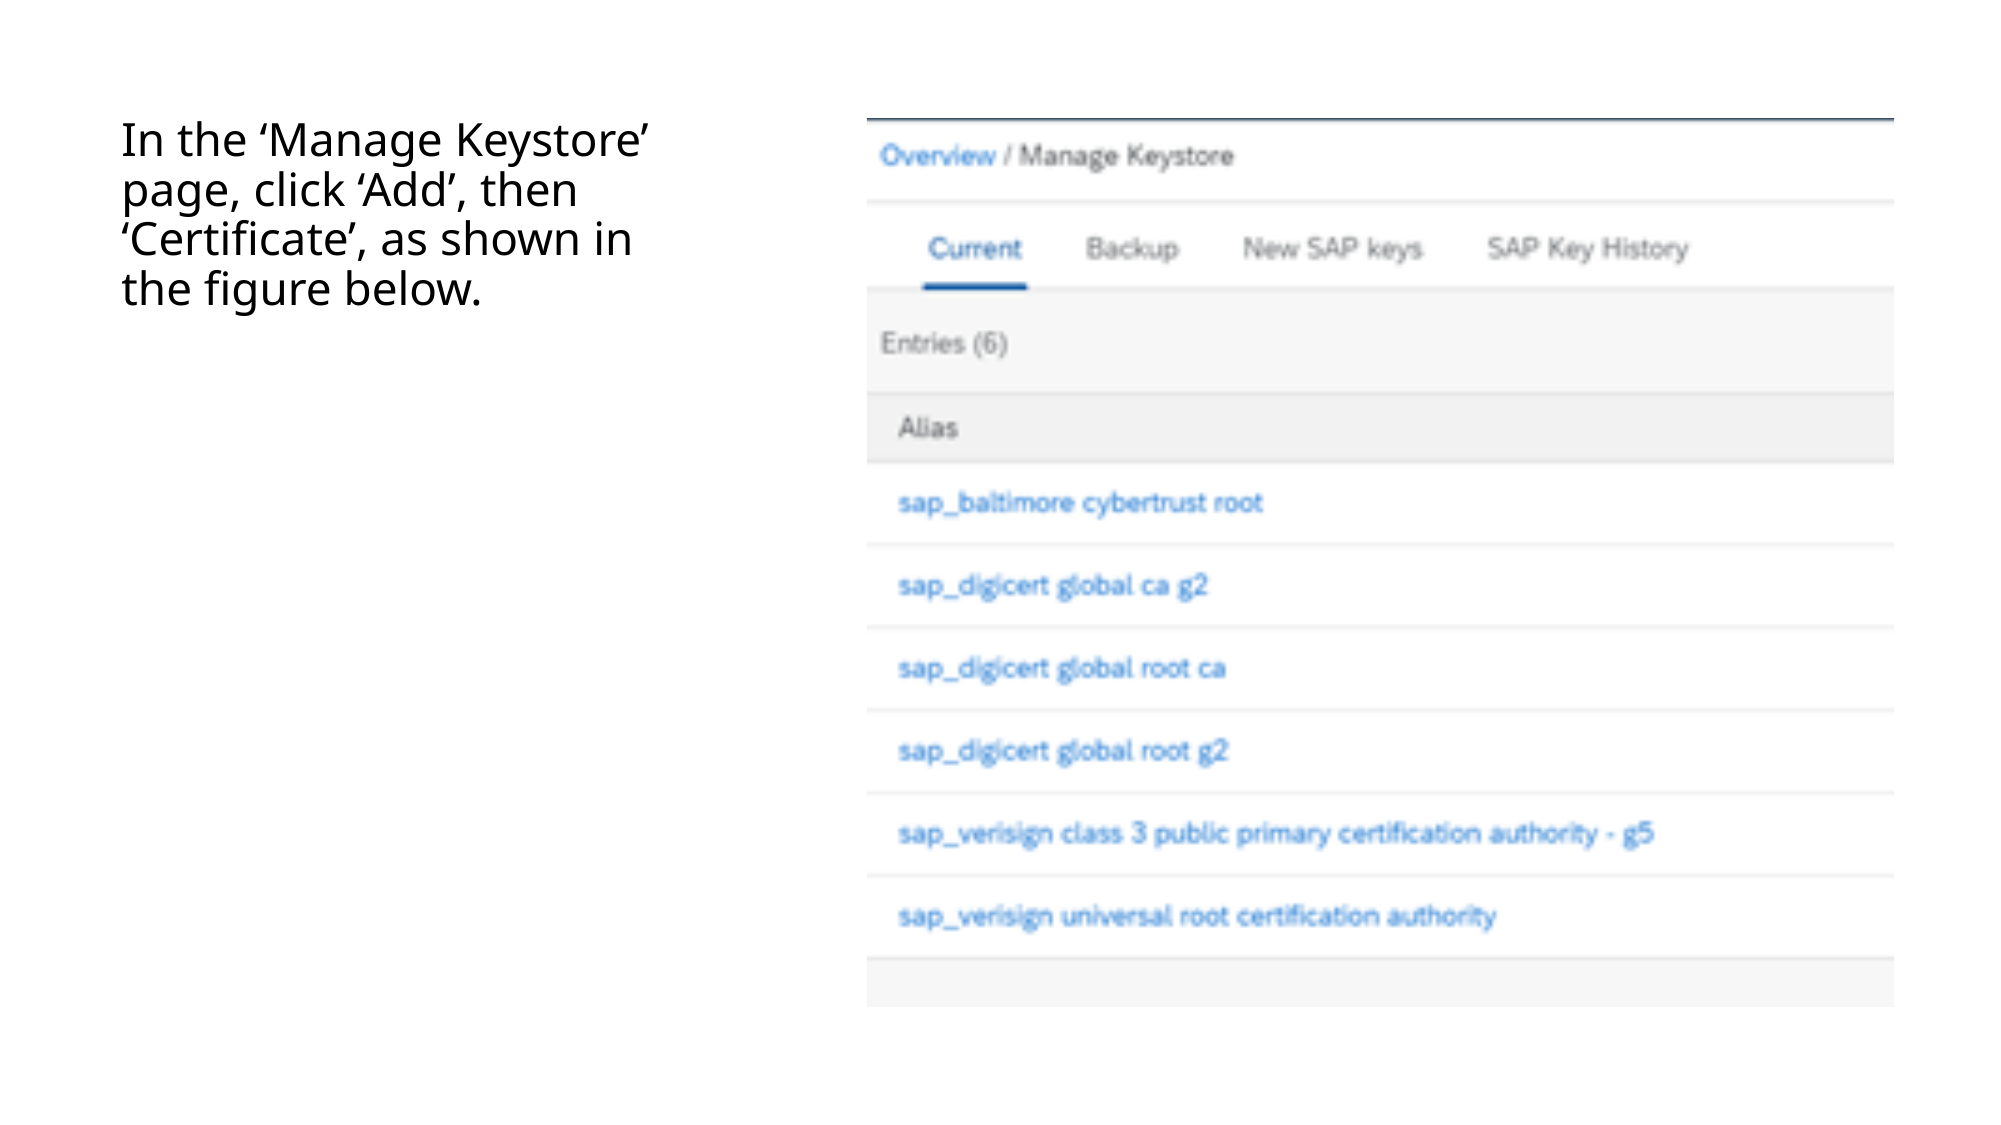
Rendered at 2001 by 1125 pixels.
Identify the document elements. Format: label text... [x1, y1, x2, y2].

title In the ‘Manage Keystore’ page, click ‘Add’, then ‘Certificate’, as shown in the figure below. [106, 103, 698, 379]
picture [866, 118, 1895, 1007]
